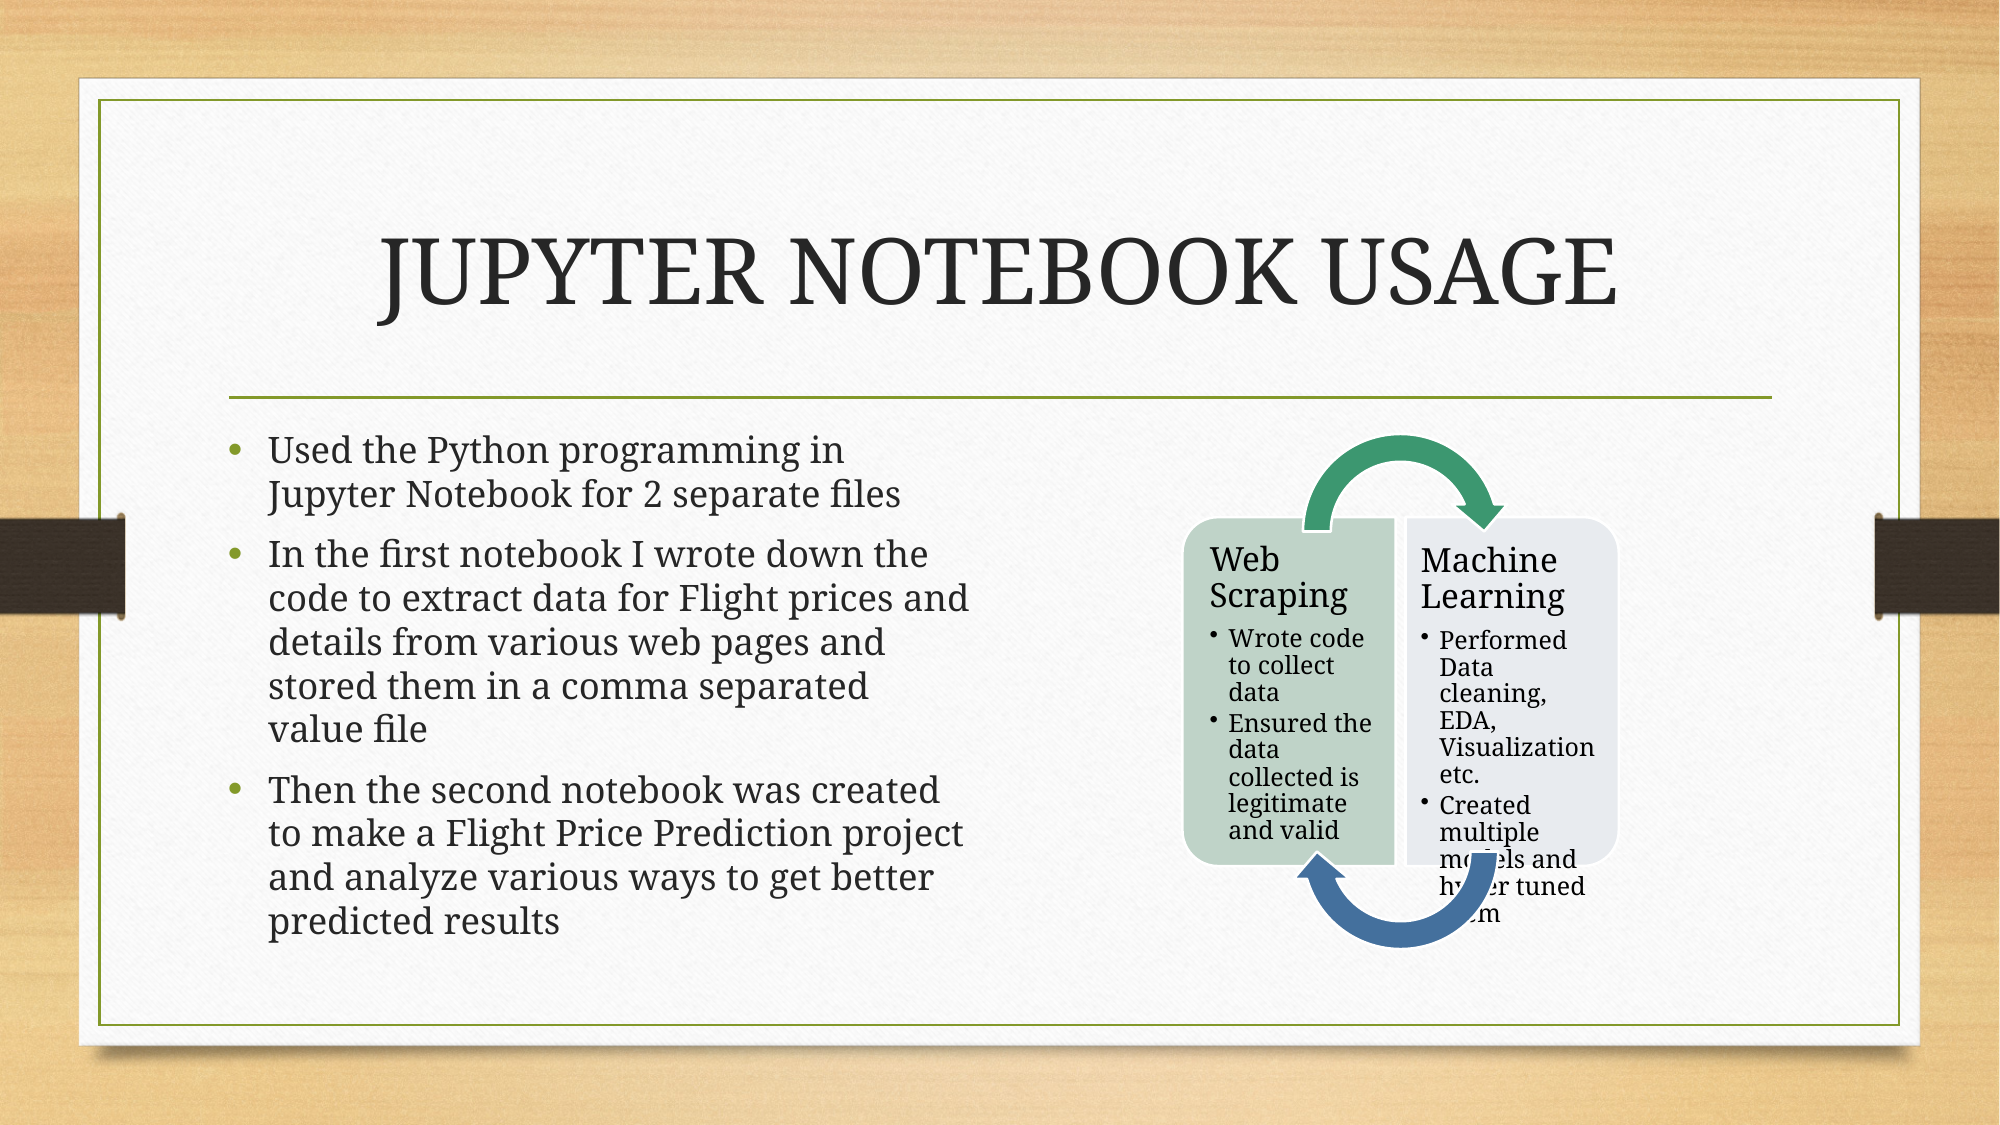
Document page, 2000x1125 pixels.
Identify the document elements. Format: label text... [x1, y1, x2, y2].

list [1013, 419, 1788, 964]
list Used the Python programming in Jupyter Notebook for 2 separate files In the first notebook I wrote down the code to extract data for Flight prices and details from various web pages and stored them in a comma separated value file Then the second notebook was created to make a Flight Price Prediction project and analyze various ways to get better predicted results [212, 420, 987, 963]
title JUPYTER NOTEBOOK USAGE [212, 161, 1787, 375]
picture [0, 0, 2000, 1125]
